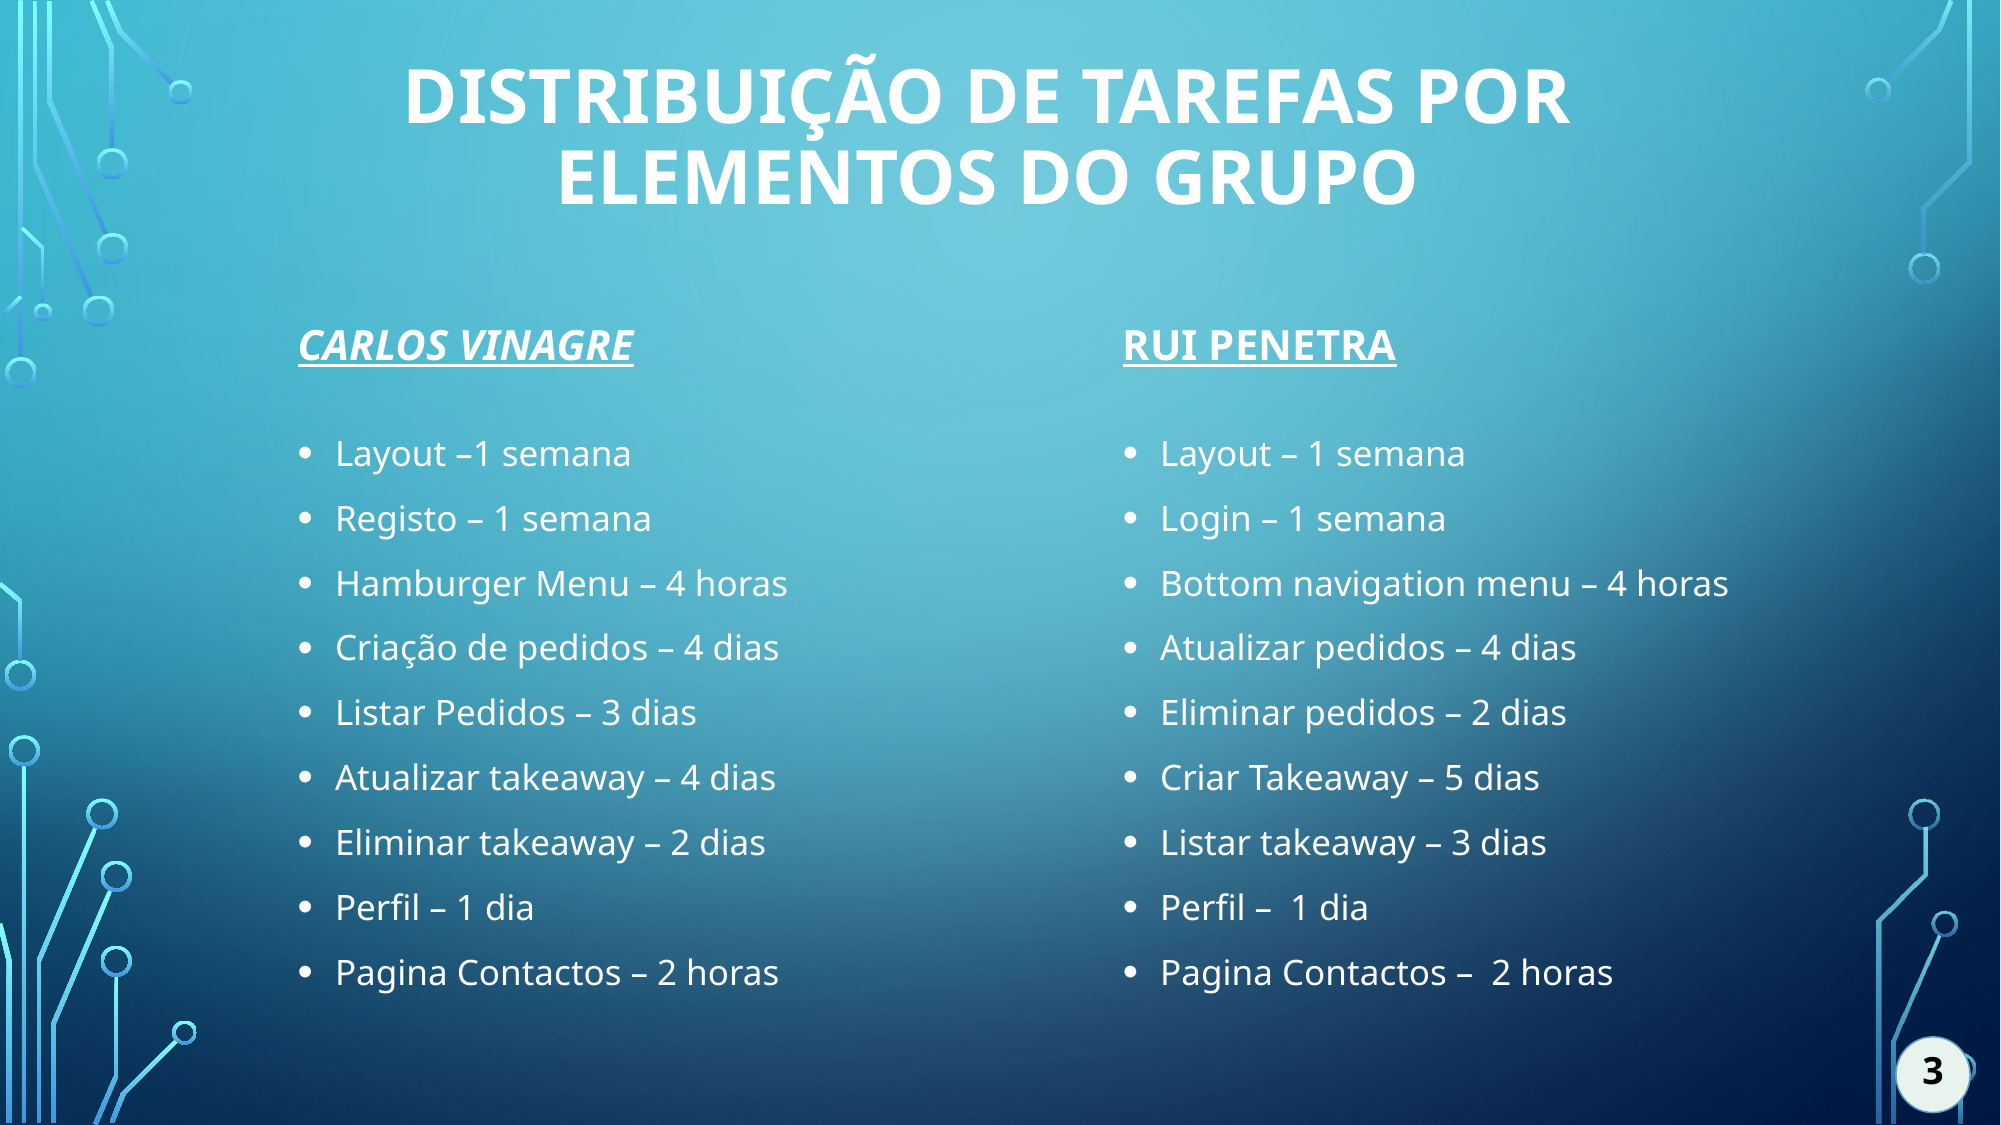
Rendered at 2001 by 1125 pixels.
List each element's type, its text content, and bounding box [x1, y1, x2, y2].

list Carlos VInagre [282, 304, 715, 378]
list Layout –1 semana Registo – 1 semana Hamburger Menu – 4 horas Criação de pedidos – 4 dias Listar Pedidos – 3 dias Atualizar takeaway – 4 dias Eliminar takeaway – 2 dias Perfil – 1 dia Pagina Contactos – 2 horas [282, 415, 1083, 1008]
list Layout – 1 semana Login – 1 semana Bottom navigation menu – 4 horas Atualizar pedidos – 4 dias Eliminar pedidos – 2 dias Criar Takeaway – 5 dias Listar takeaway – 3 dias Perfil – 1 dia Pagina Contactos – 2 horas [1107, 415, 1908, 1008]
text_box [1960, 1047, 1971, 1102]
text_box [1912, 1036, 1954, 1042]
text_box [1907, 1103, 1959, 1114]
title Distribuição de tarefas por elementos do grupo [374, 18, 1601, 262]
text_box 3 [1832, 1042, 1960, 1103]
list Rui Penetra [1107, 304, 1469, 378]
